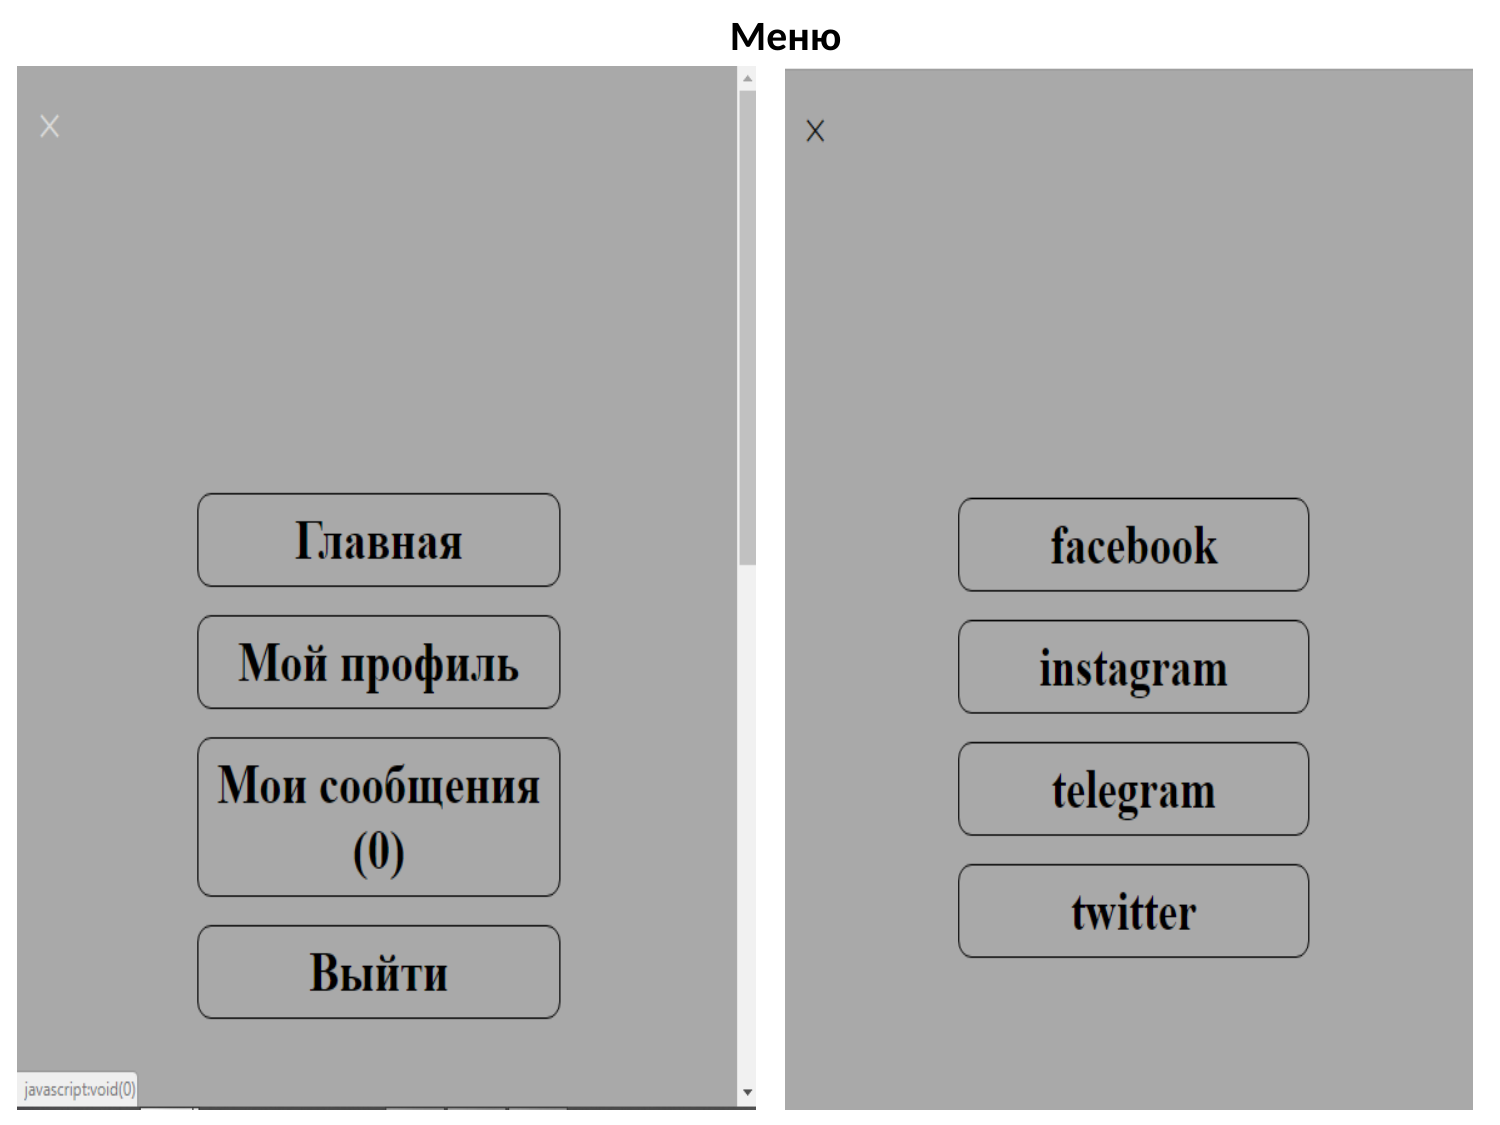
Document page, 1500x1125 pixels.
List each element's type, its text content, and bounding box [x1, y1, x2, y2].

picture [17, 66, 756, 1110]
picture [785, 66, 1473, 1110]
text_box Меню [715, 1, 857, 67]
